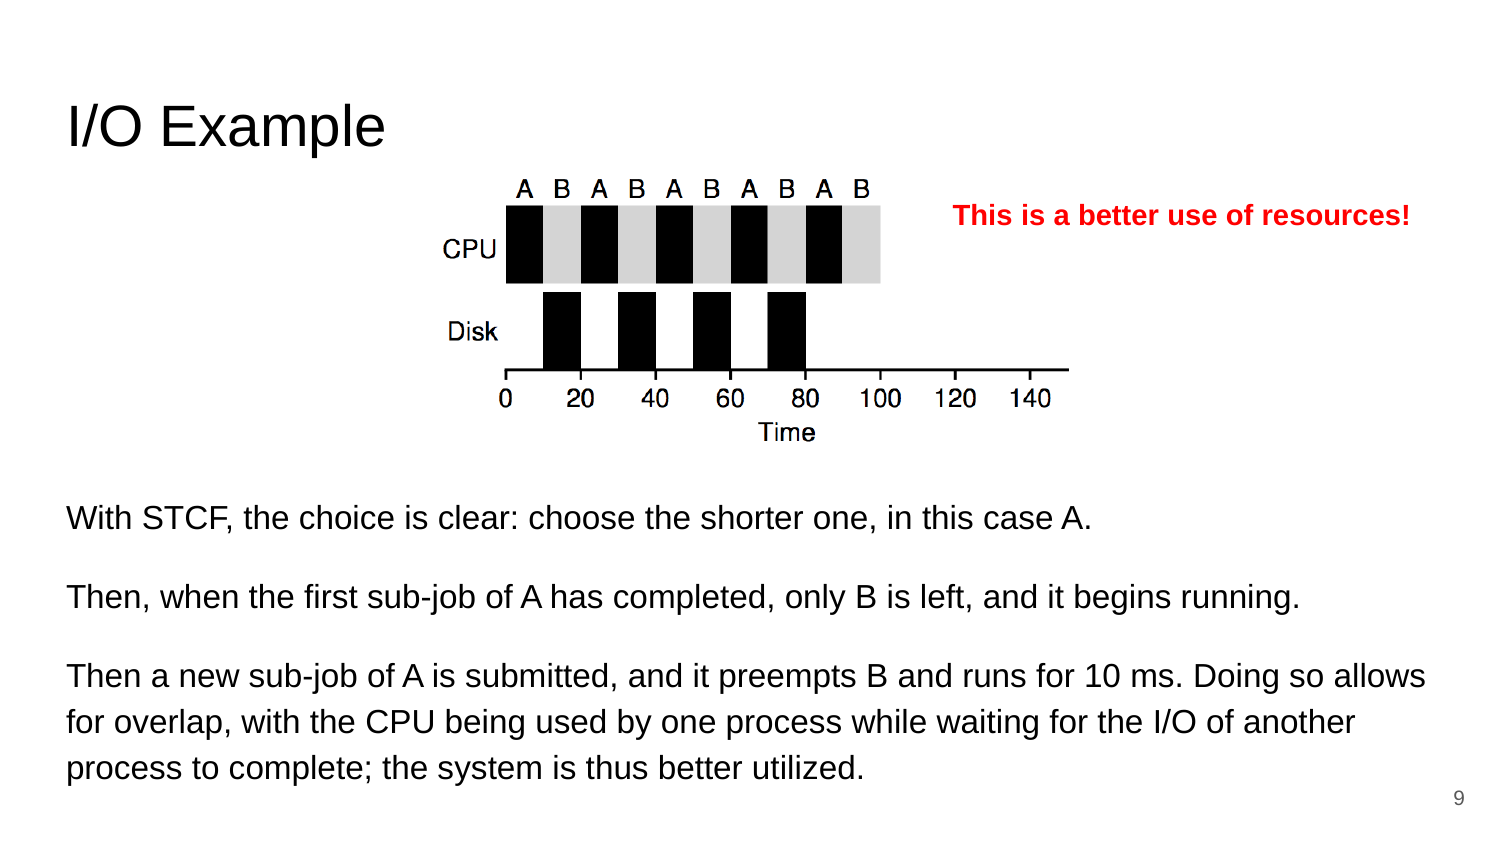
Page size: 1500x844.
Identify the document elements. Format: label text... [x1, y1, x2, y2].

text_box This is a better use of resources! [1088, 181, 1449, 239]
title I/O Example [51, 72, 1449, 167]
picture [416, 166, 1084, 455]
slide_number 9 [1389, 764, 1480, 830]
list With STCF, the choice is clear: choose the shorter one, in this case A. Then, when the first sub-job of A has completed, only B is left, and it begins running. Then a new sub-job of A is submitted, and it preempts B and runs for 10 ms. Doing so allows for overlap, with the CPU being used by one process while waiting for the I/O of another process to complete; the system is thus better utilized. [51, 475, 1449, 812]
